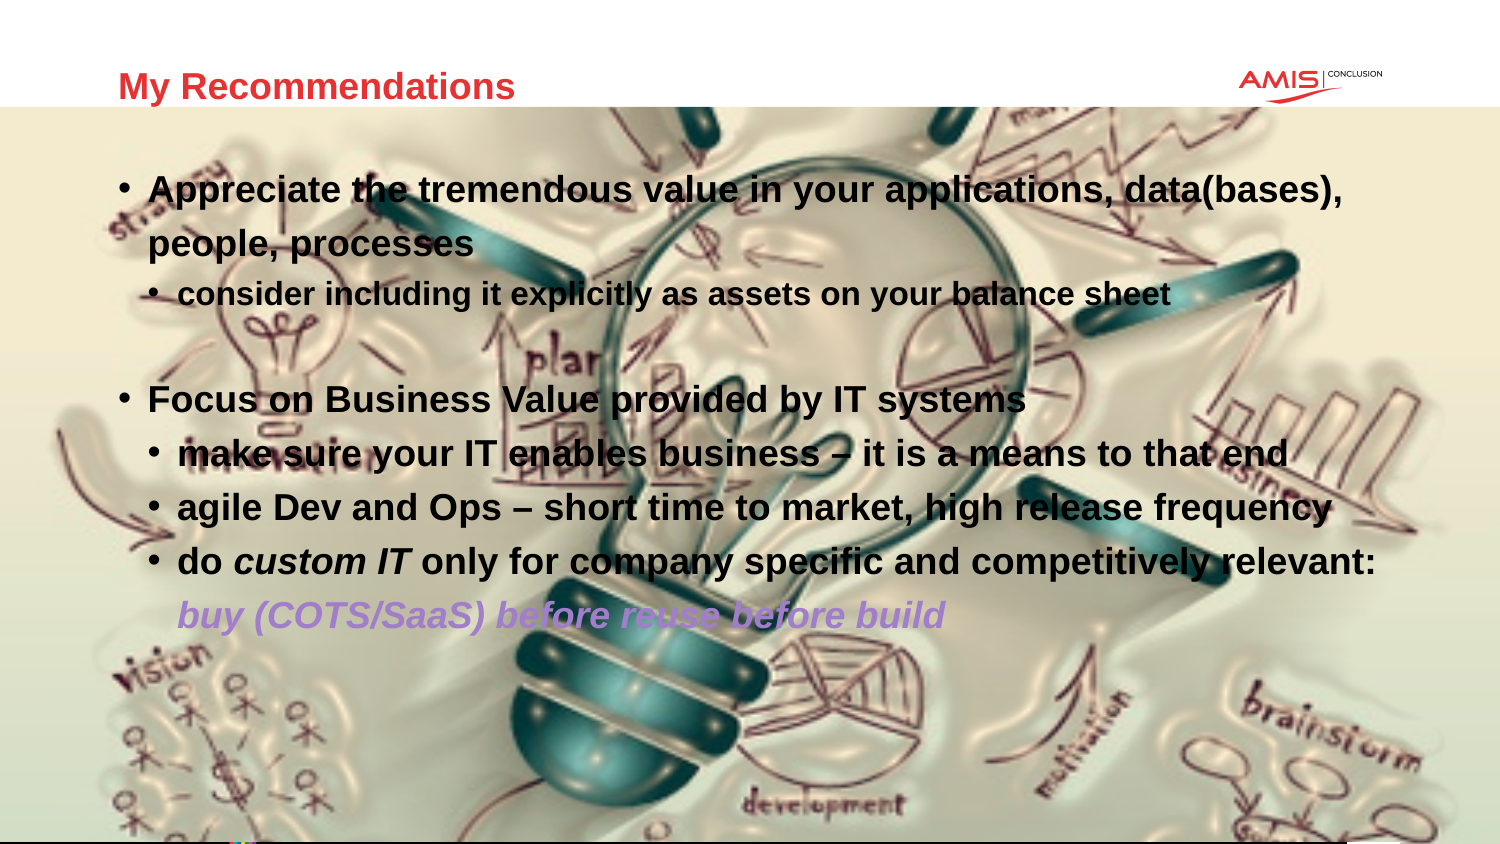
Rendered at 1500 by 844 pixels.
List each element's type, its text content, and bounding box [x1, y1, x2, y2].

title My Recommendations [118, 47, 1141, 106]
picture [0, 59, 1500, 844]
